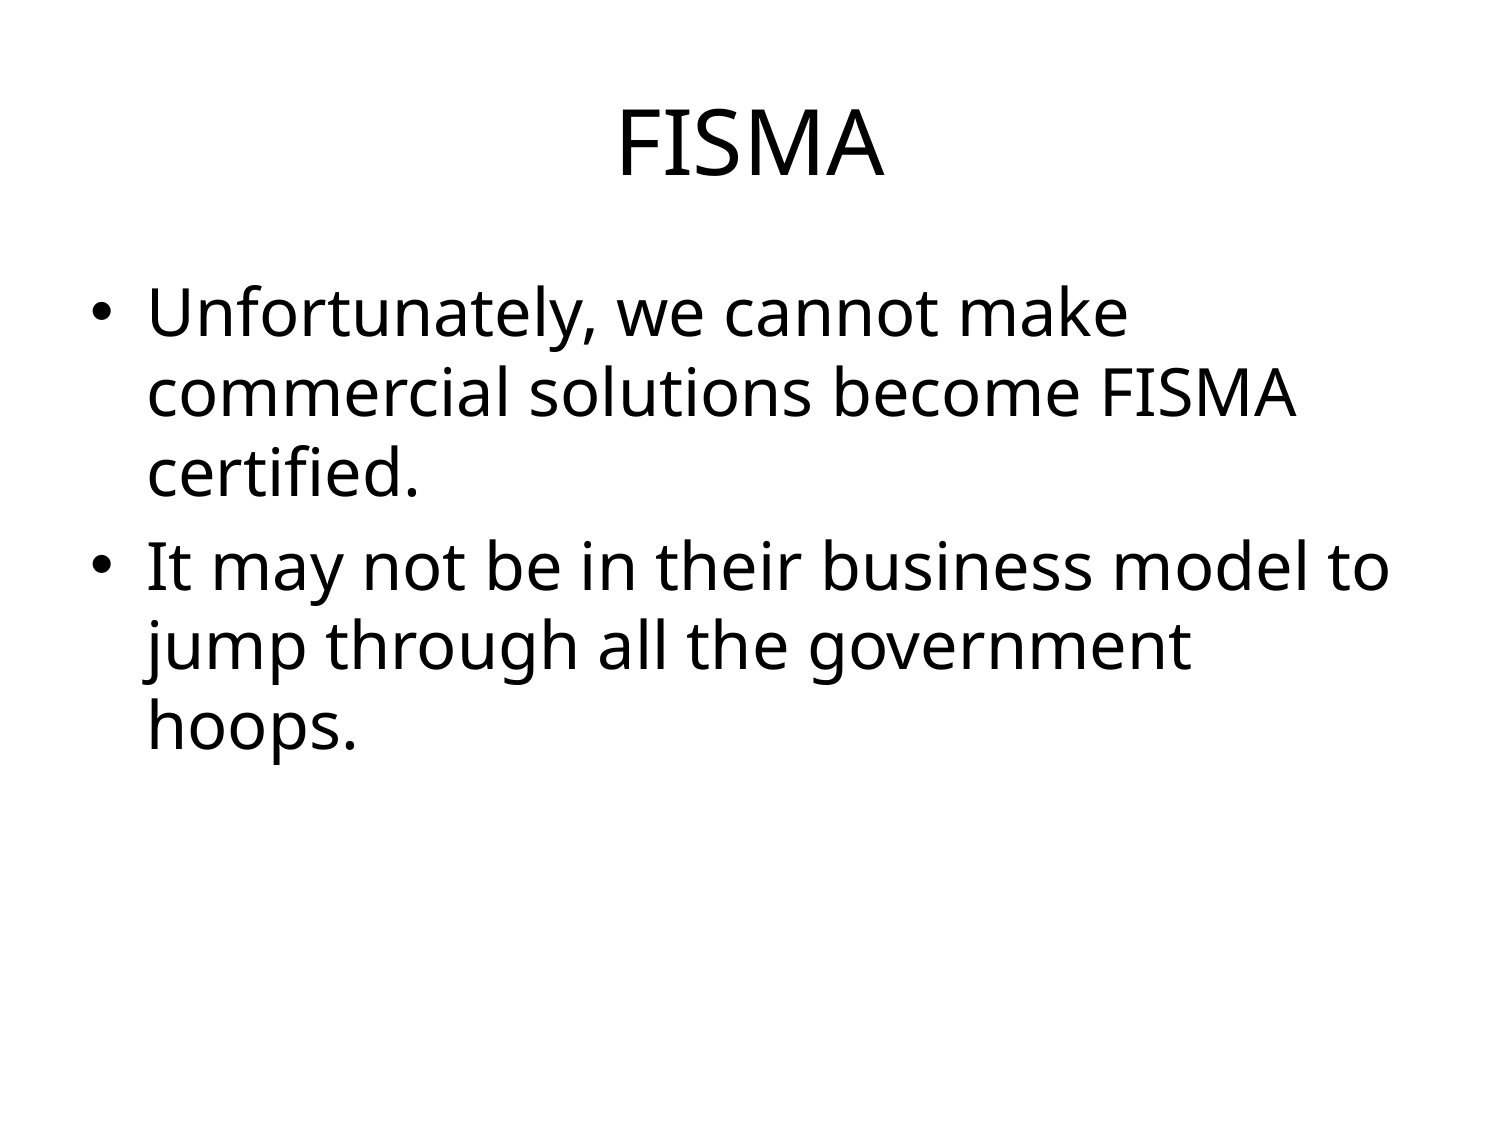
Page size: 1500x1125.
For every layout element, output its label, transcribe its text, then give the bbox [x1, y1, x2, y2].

title FISMA [75, 45, 1425, 233]
list Unfortunately, we cannot make commercial solutions become FISMA certified. It may not be in their business model to jump through all the government hoops. [75, 262, 1425, 1005]
